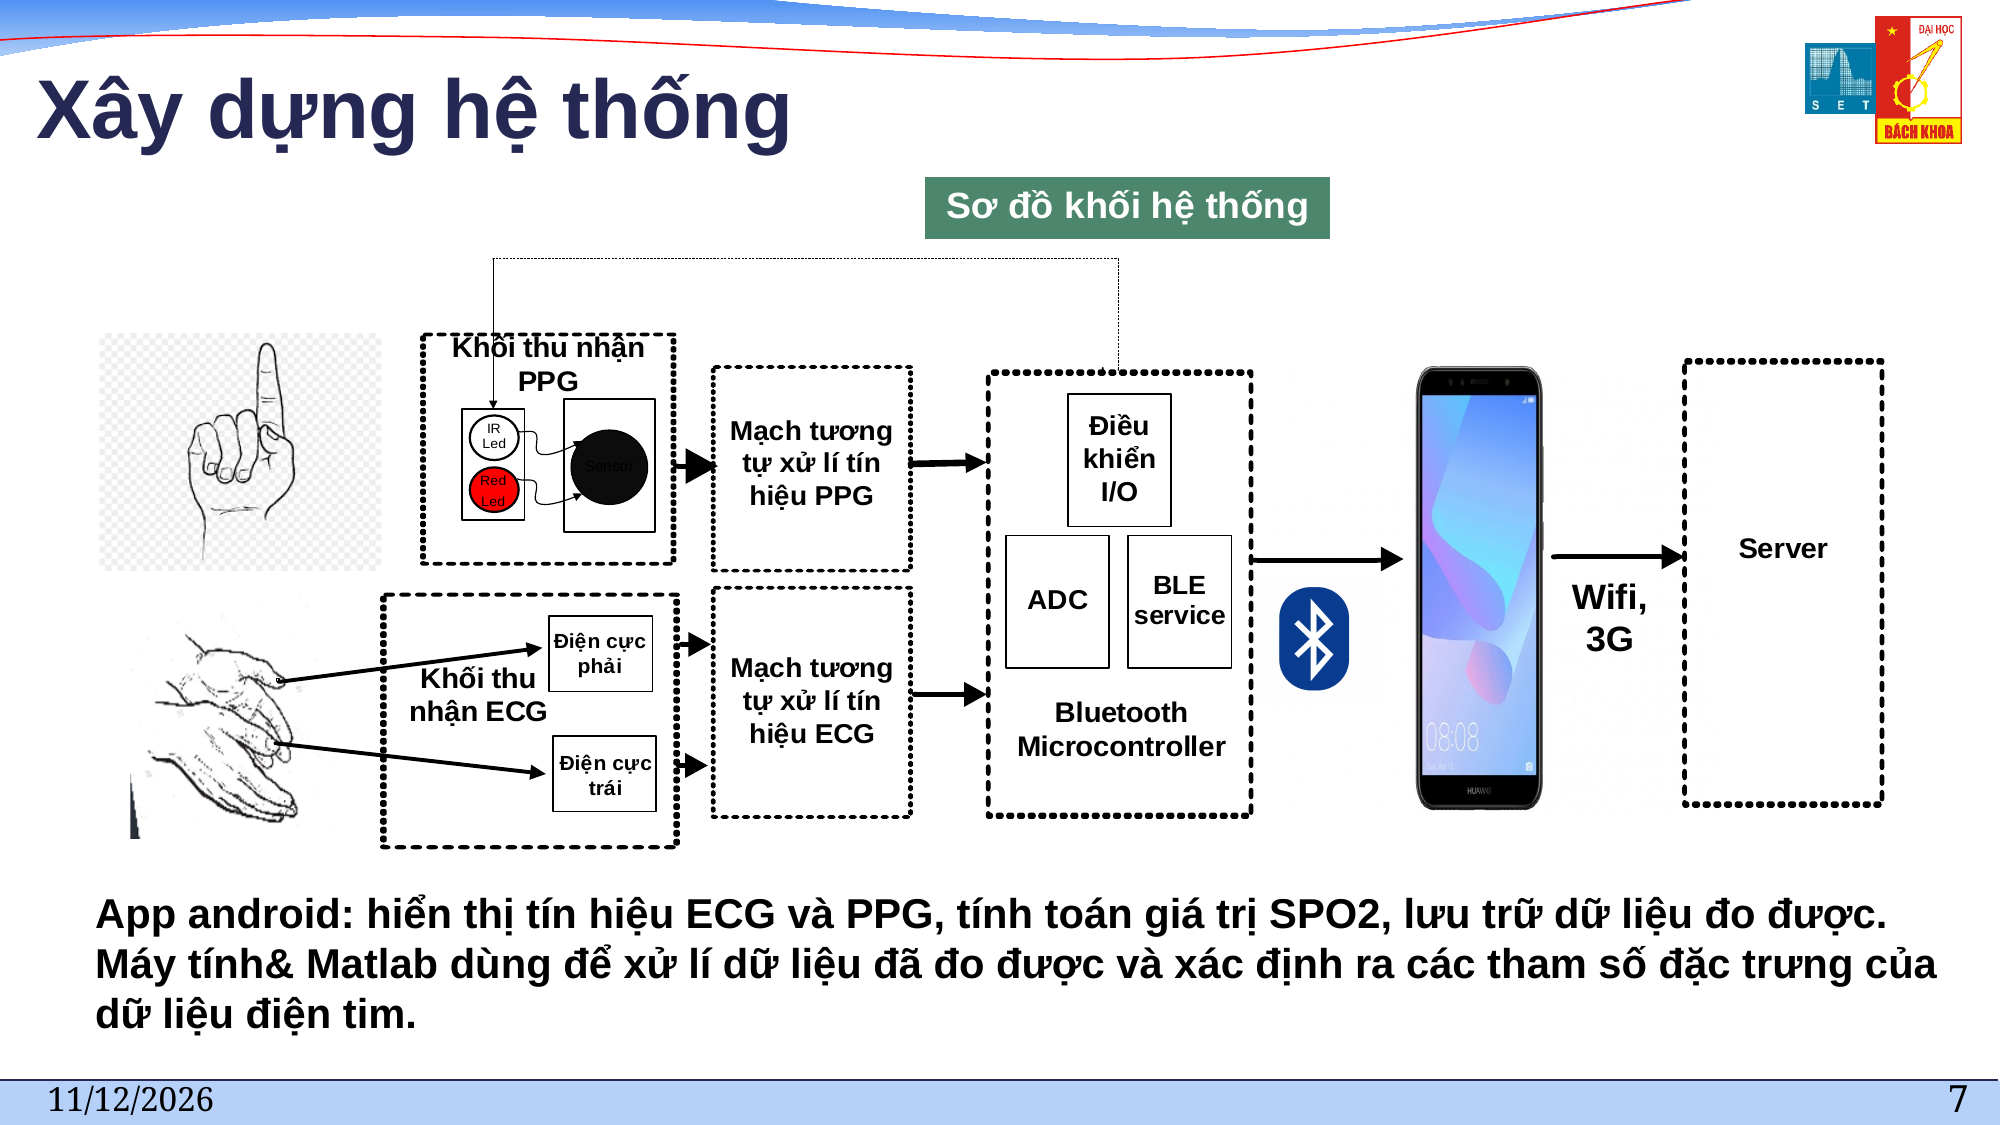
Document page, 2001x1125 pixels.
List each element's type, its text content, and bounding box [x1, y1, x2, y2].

picture [1875, 16, 1962, 144]
picture [97, 175, 1885, 850]
title Xây dựng hệ thống [35, 31, 1791, 156]
slide_number 7 [1800, 1096, 1969, 1125]
picture [1813, 101, 1818, 109]
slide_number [47, 1093, 477, 1124]
picture [1838, 101, 1843, 110]
picture [1810, 48, 1871, 95]
picture [1863, 101, 1868, 109]
text_box App android: hiển thị tín hiệu ECG và PPG, tính toán giá trị SPO2, lưu trữ dữ liệu đo được. Máy tính& Matlab dùng để xử lí dữ liệu đã đo được và xác định ra các tham số đặc trưng của dữ liệu điện tim. [80, 879, 1969, 1094]
